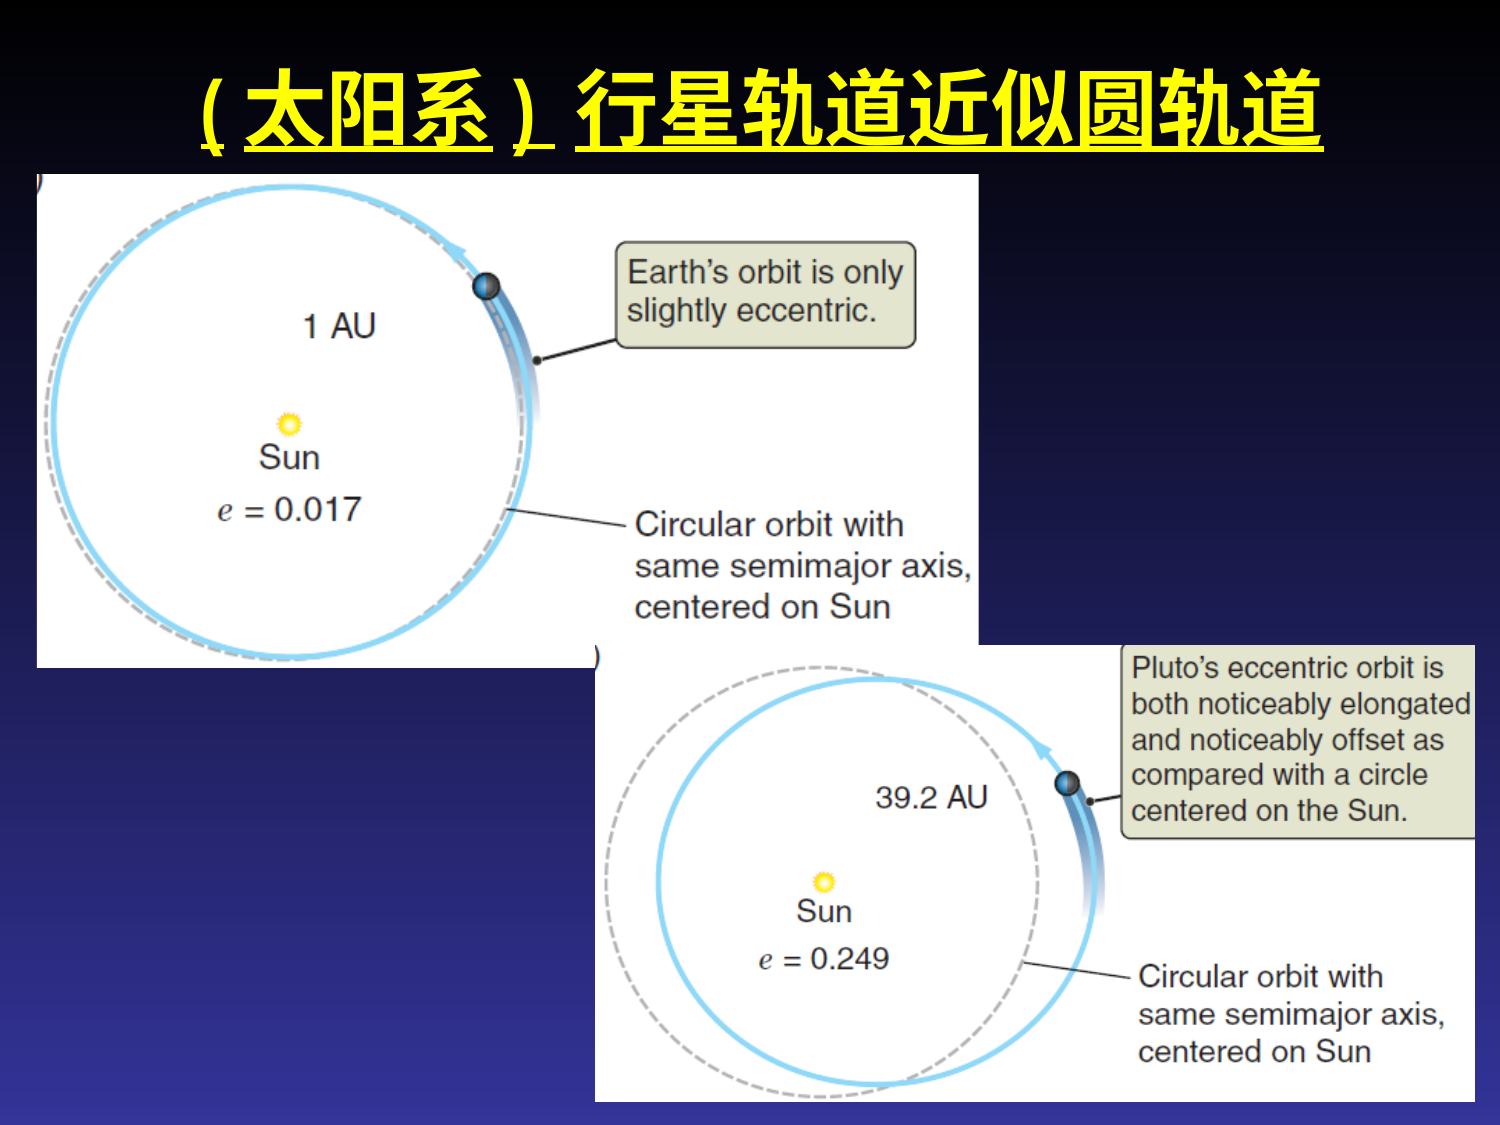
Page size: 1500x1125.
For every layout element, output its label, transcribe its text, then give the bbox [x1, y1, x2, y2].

picture [36, 174, 1475, 1102]
title (太阳系) 行星轨道近似圆轨道 [62, 50, 1463, 163]
